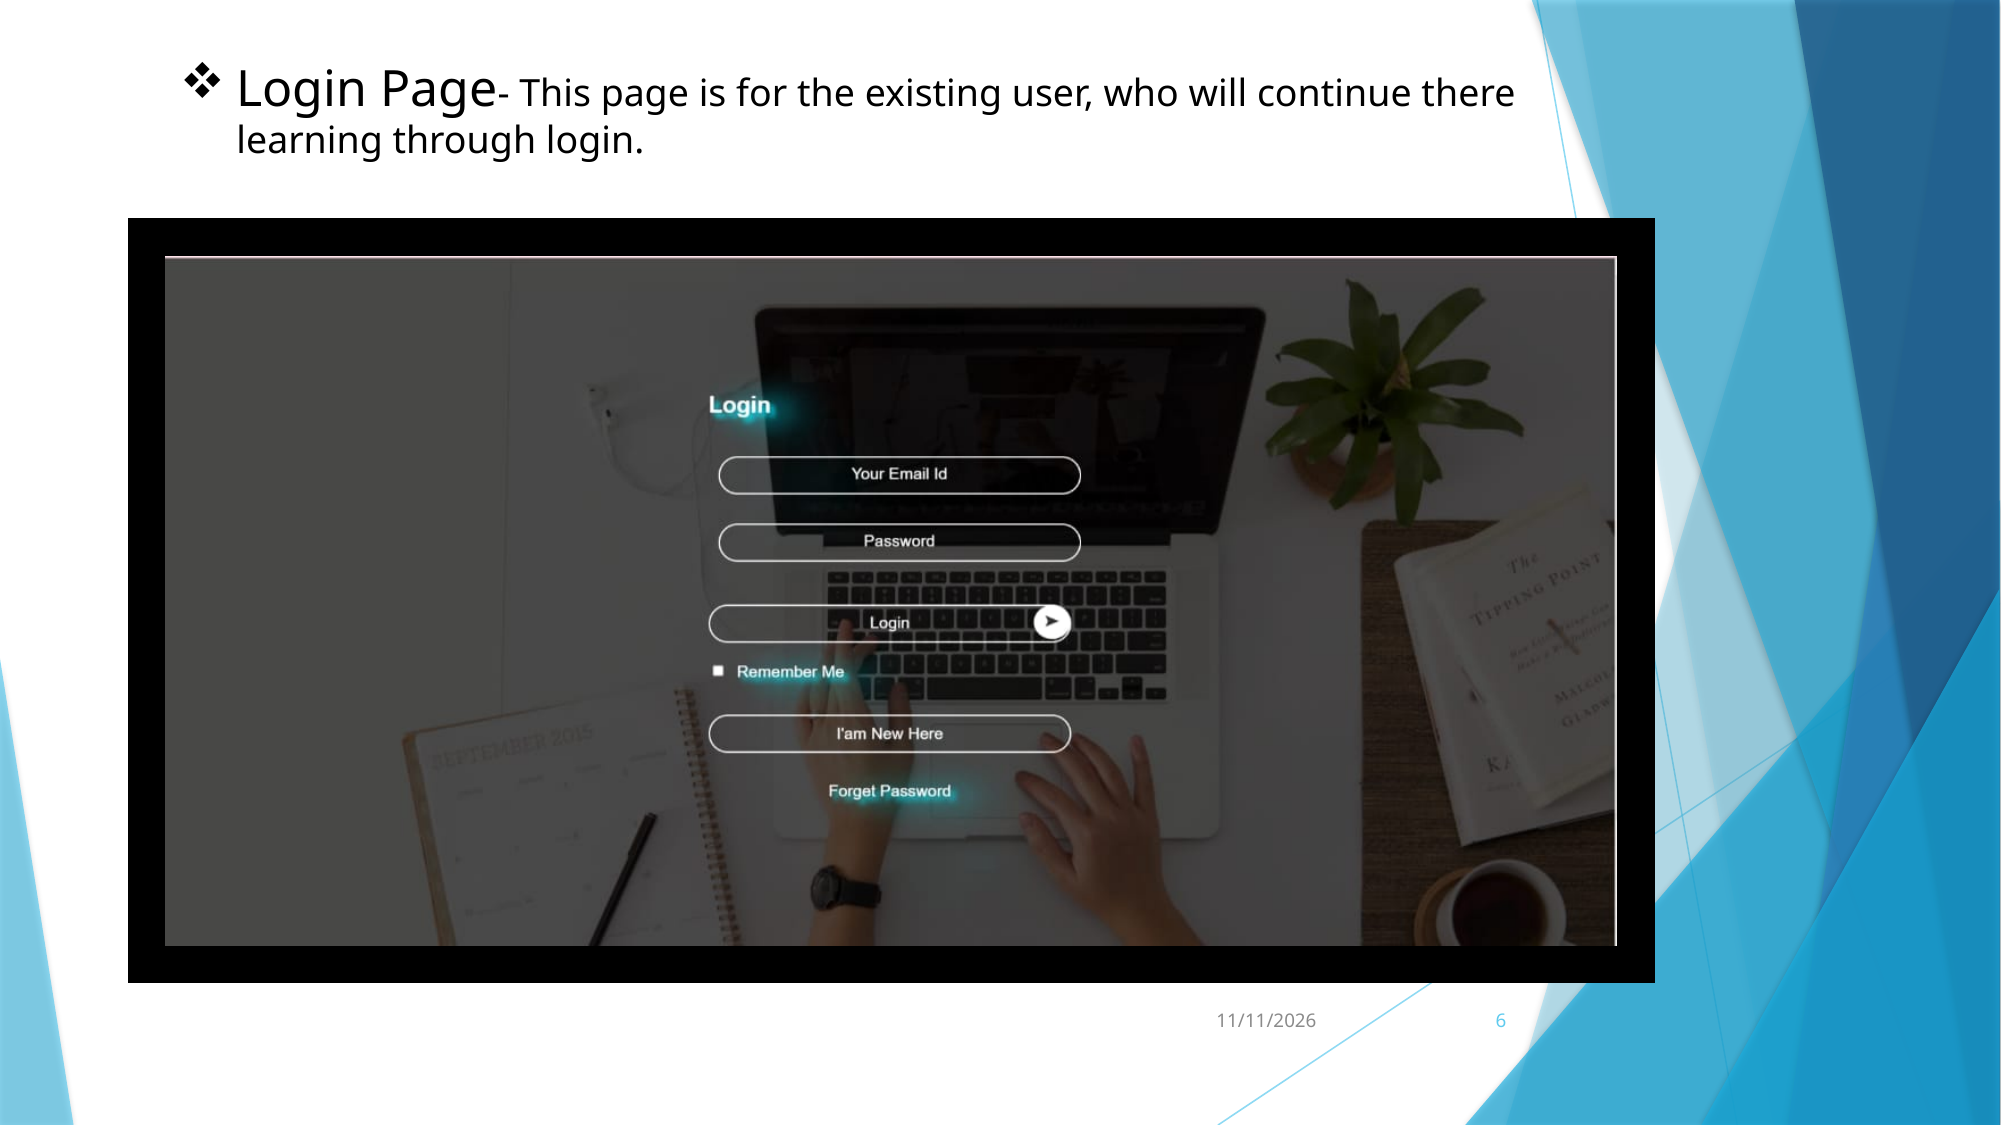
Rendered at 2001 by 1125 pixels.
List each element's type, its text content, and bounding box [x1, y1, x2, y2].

picture [164, 255, 1618, 947]
text_box Login Page- This page is for the existing user, who will continue there learning through login. [165, 48, 1618, 169]
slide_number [1181, 991, 1332, 1051]
slide_number 6 [1409, 991, 1522, 1051]
